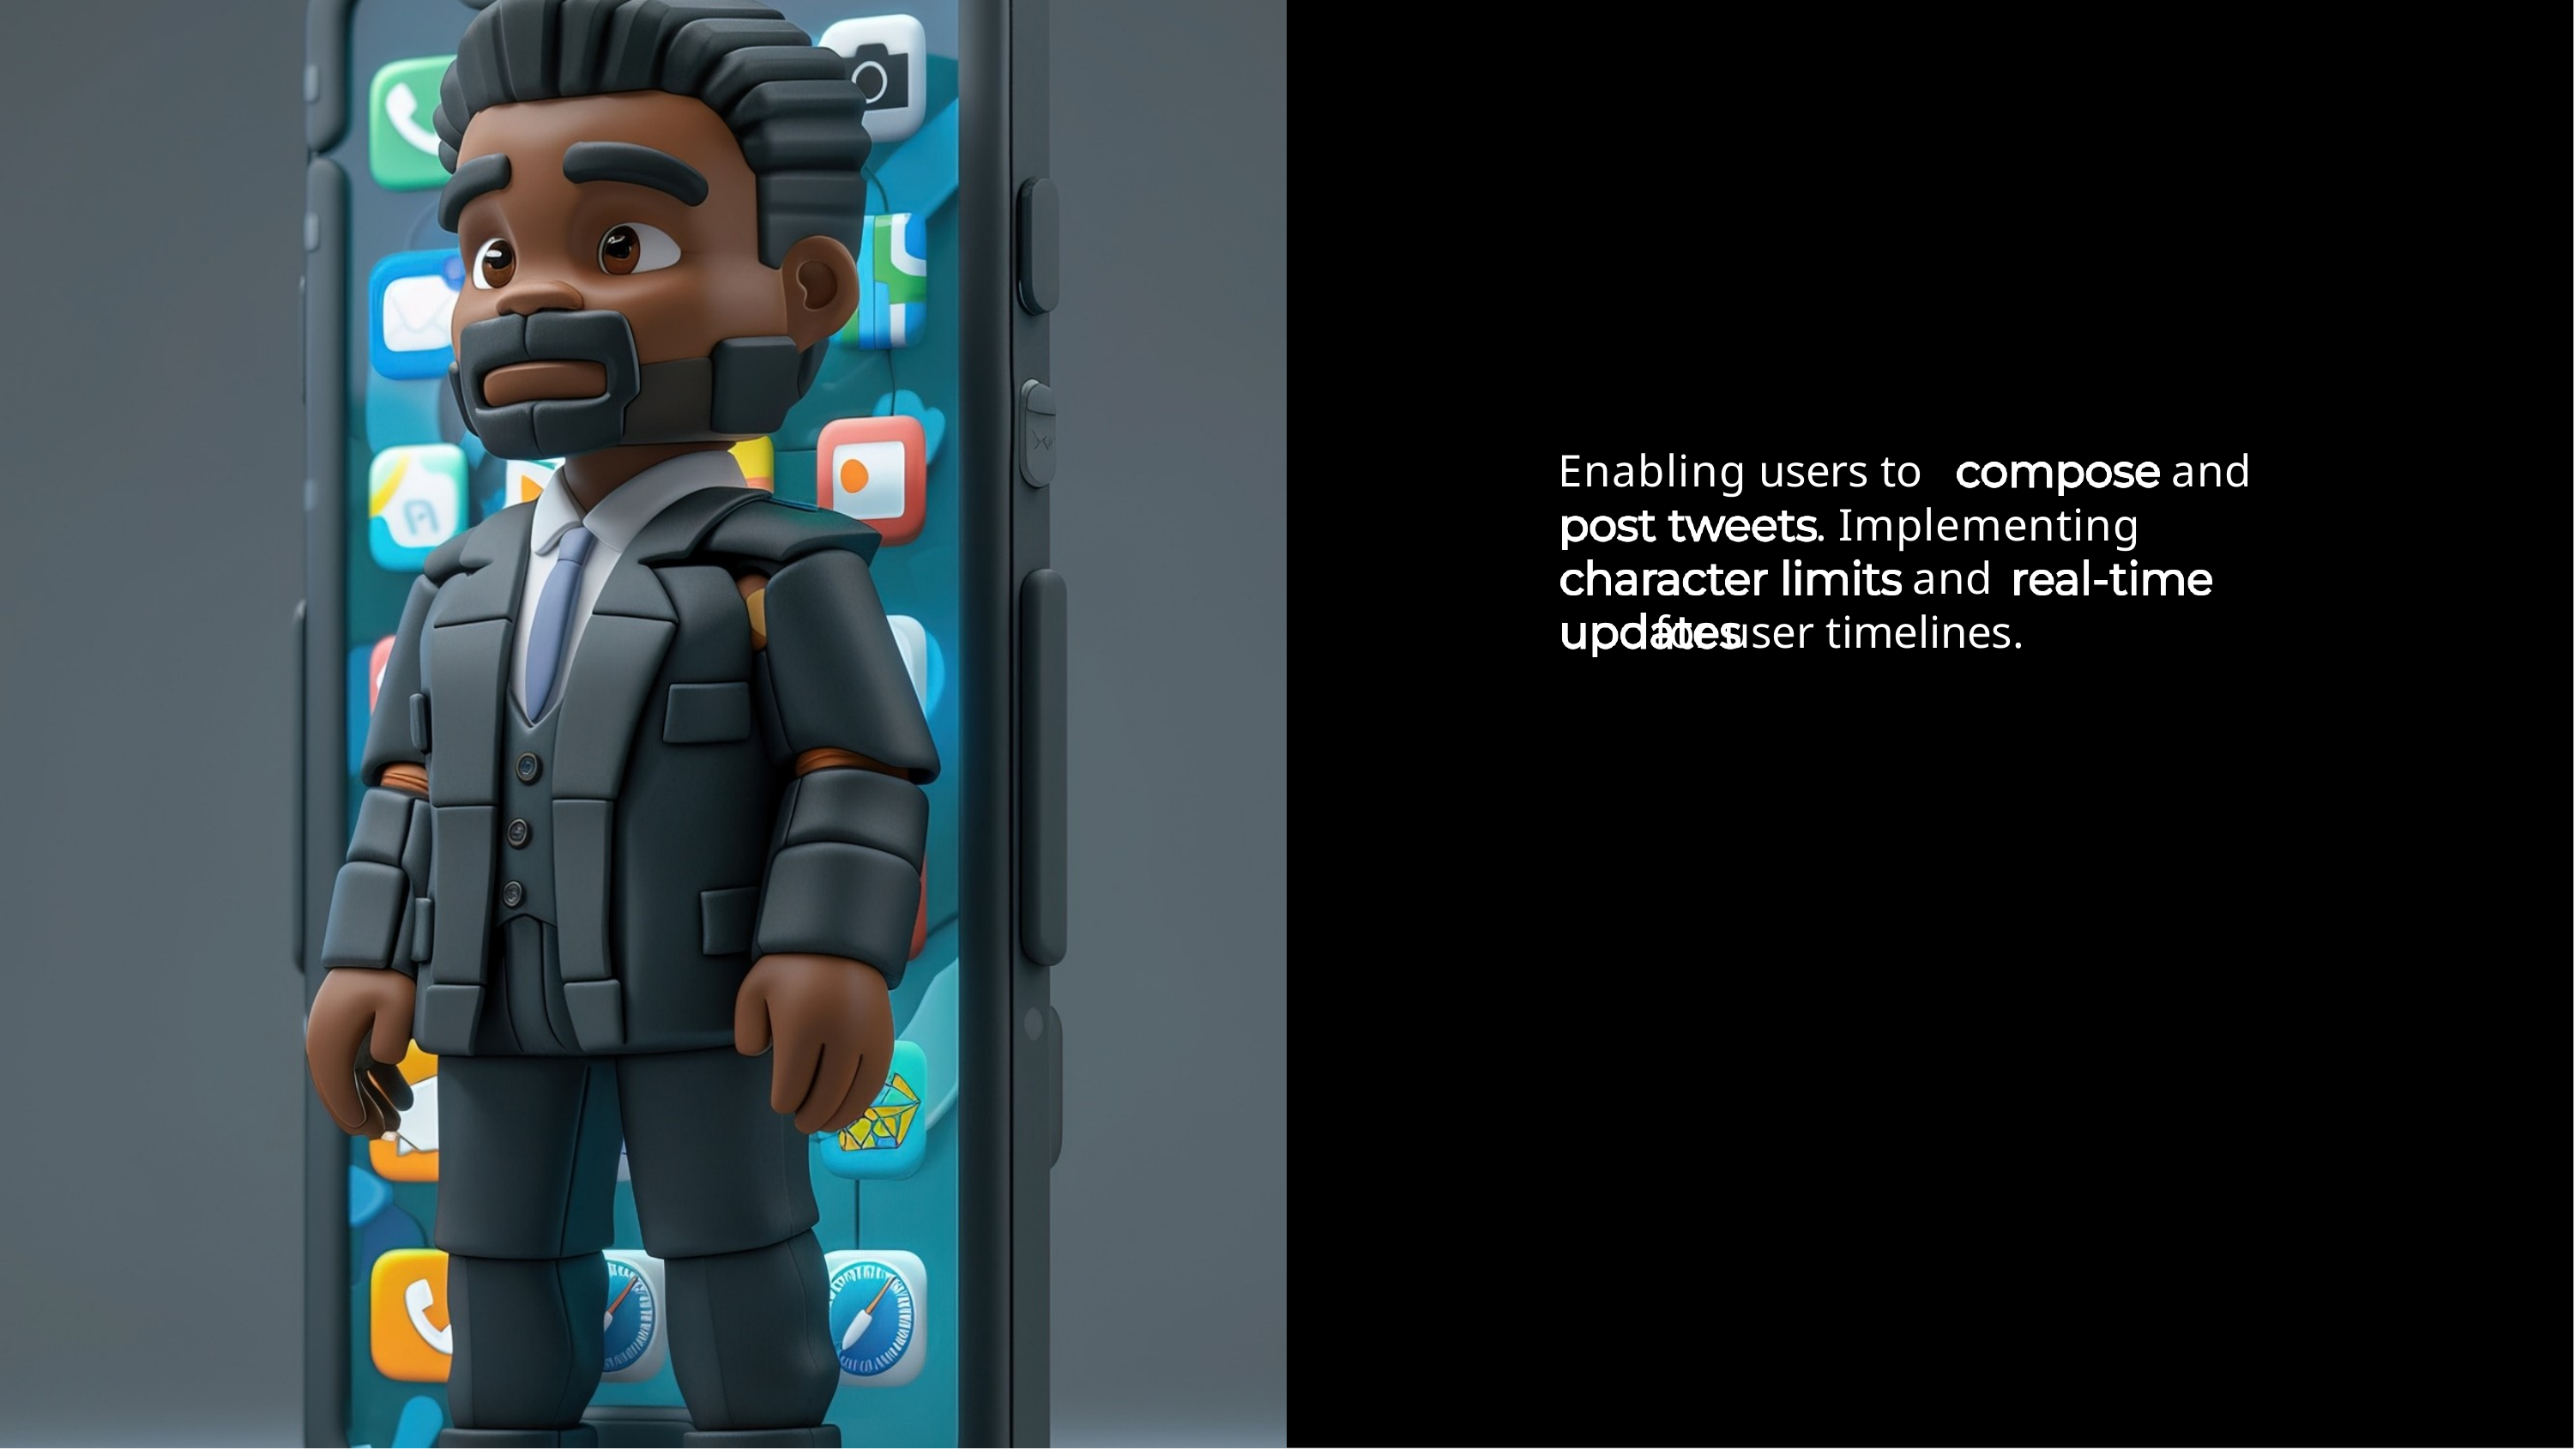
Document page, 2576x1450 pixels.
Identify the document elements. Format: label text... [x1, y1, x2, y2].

text_box and [2169, 441, 2259, 496]
text_box [1288, 0, 2573, 1448]
title Posting Tweets [1290, 273, 2374, 533]
picture [2014, 559, 2213, 595]
picture [1559, 559, 1903, 595]
text_box Enabling users to . Implementing and for user timelines. [1556, 441, 2162, 657]
picture [1957, 462, 2161, 497]
picture [1562, 613, 1740, 657]
picture [1562, 511, 1817, 550]
picture [0, 0, 1288, 1448]
